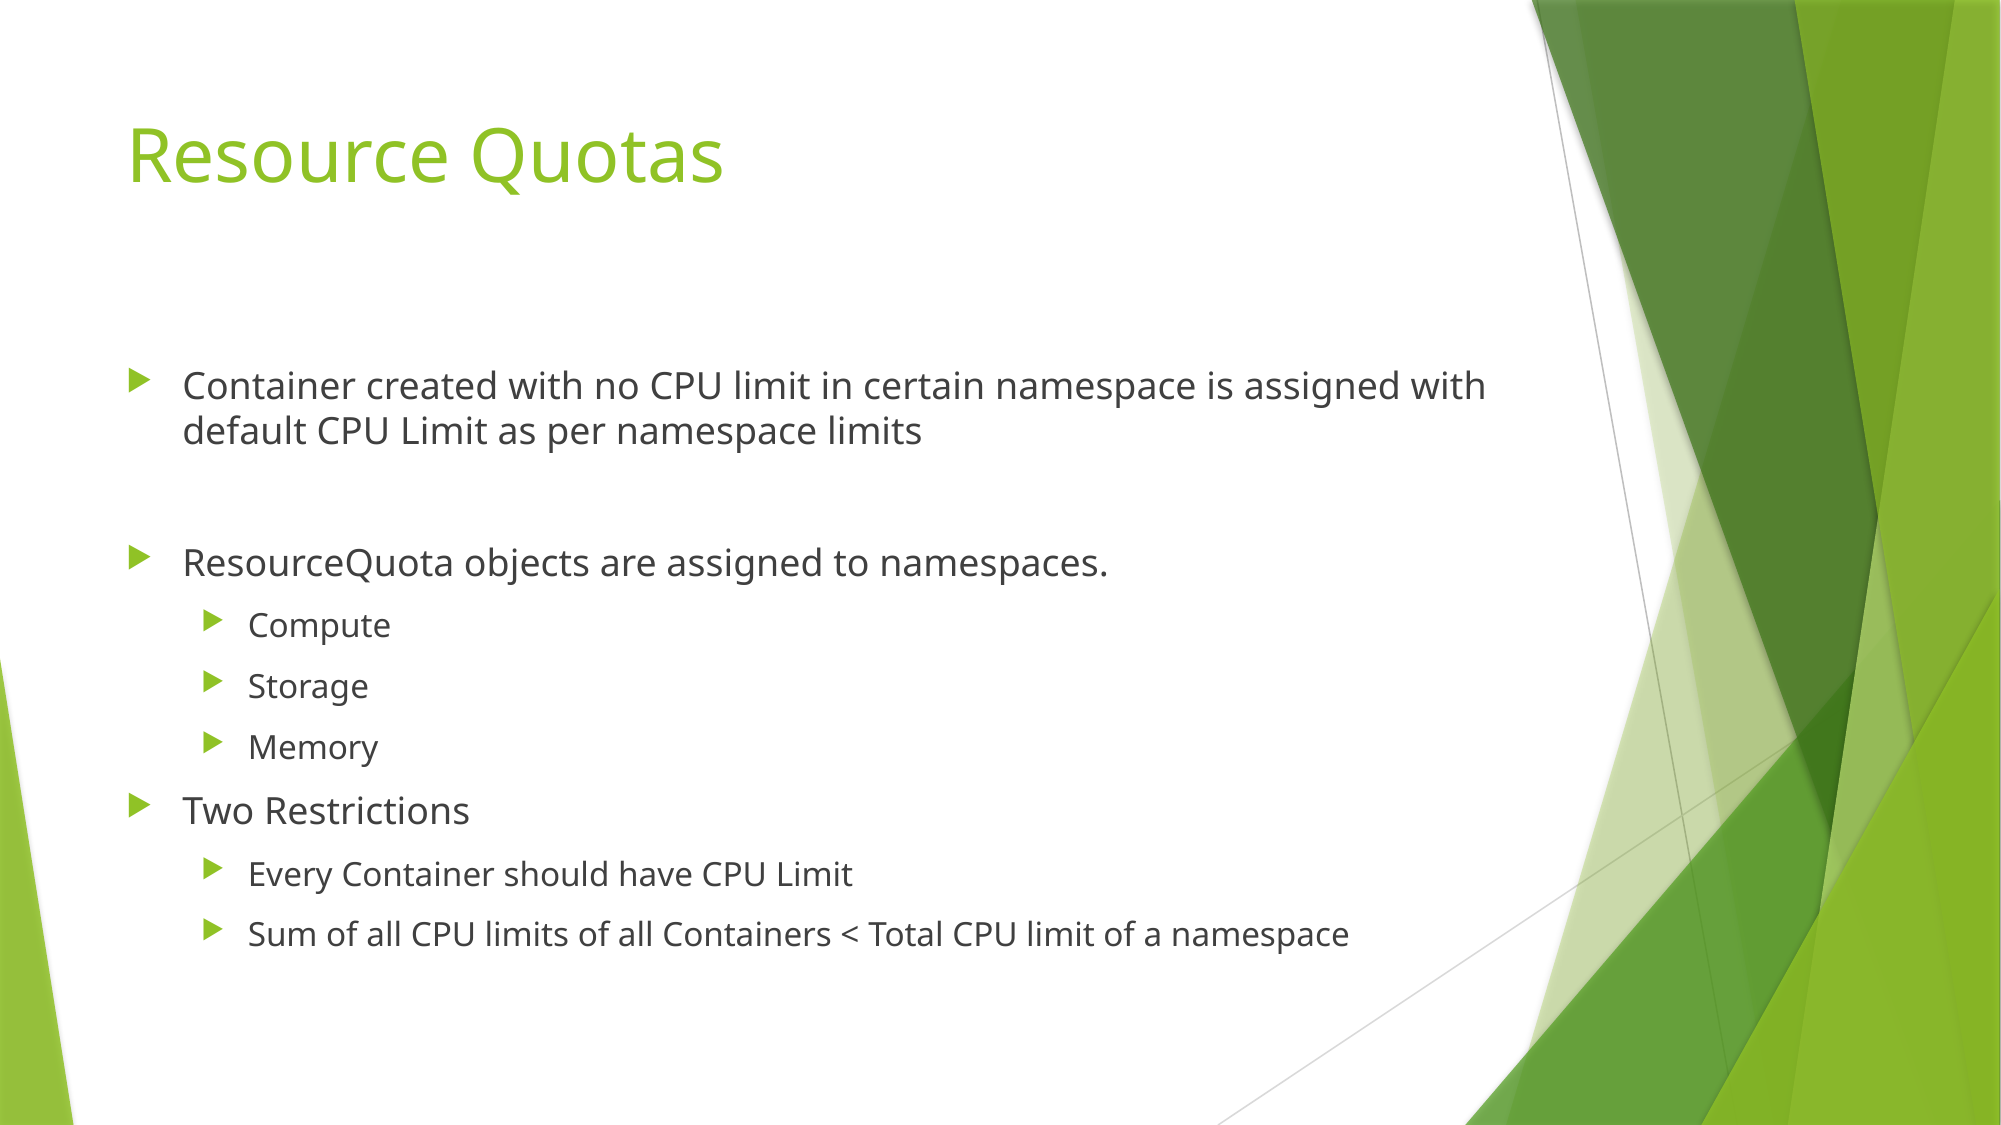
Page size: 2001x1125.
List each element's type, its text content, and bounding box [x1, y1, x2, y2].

list Container created with no CPU limit in certain namespace is assigned with default CPU Limit as per namespace limits ResourceQuota objects are assigned to namespaces. Compute Storage Memory Two Restrictions Every Container should have CPU Limit Sum of all CPU limits of all Containers < Total CPU limit of a namespace [111, 354, 1522, 992]
title Resource Quotas [111, 99, 1522, 317]
